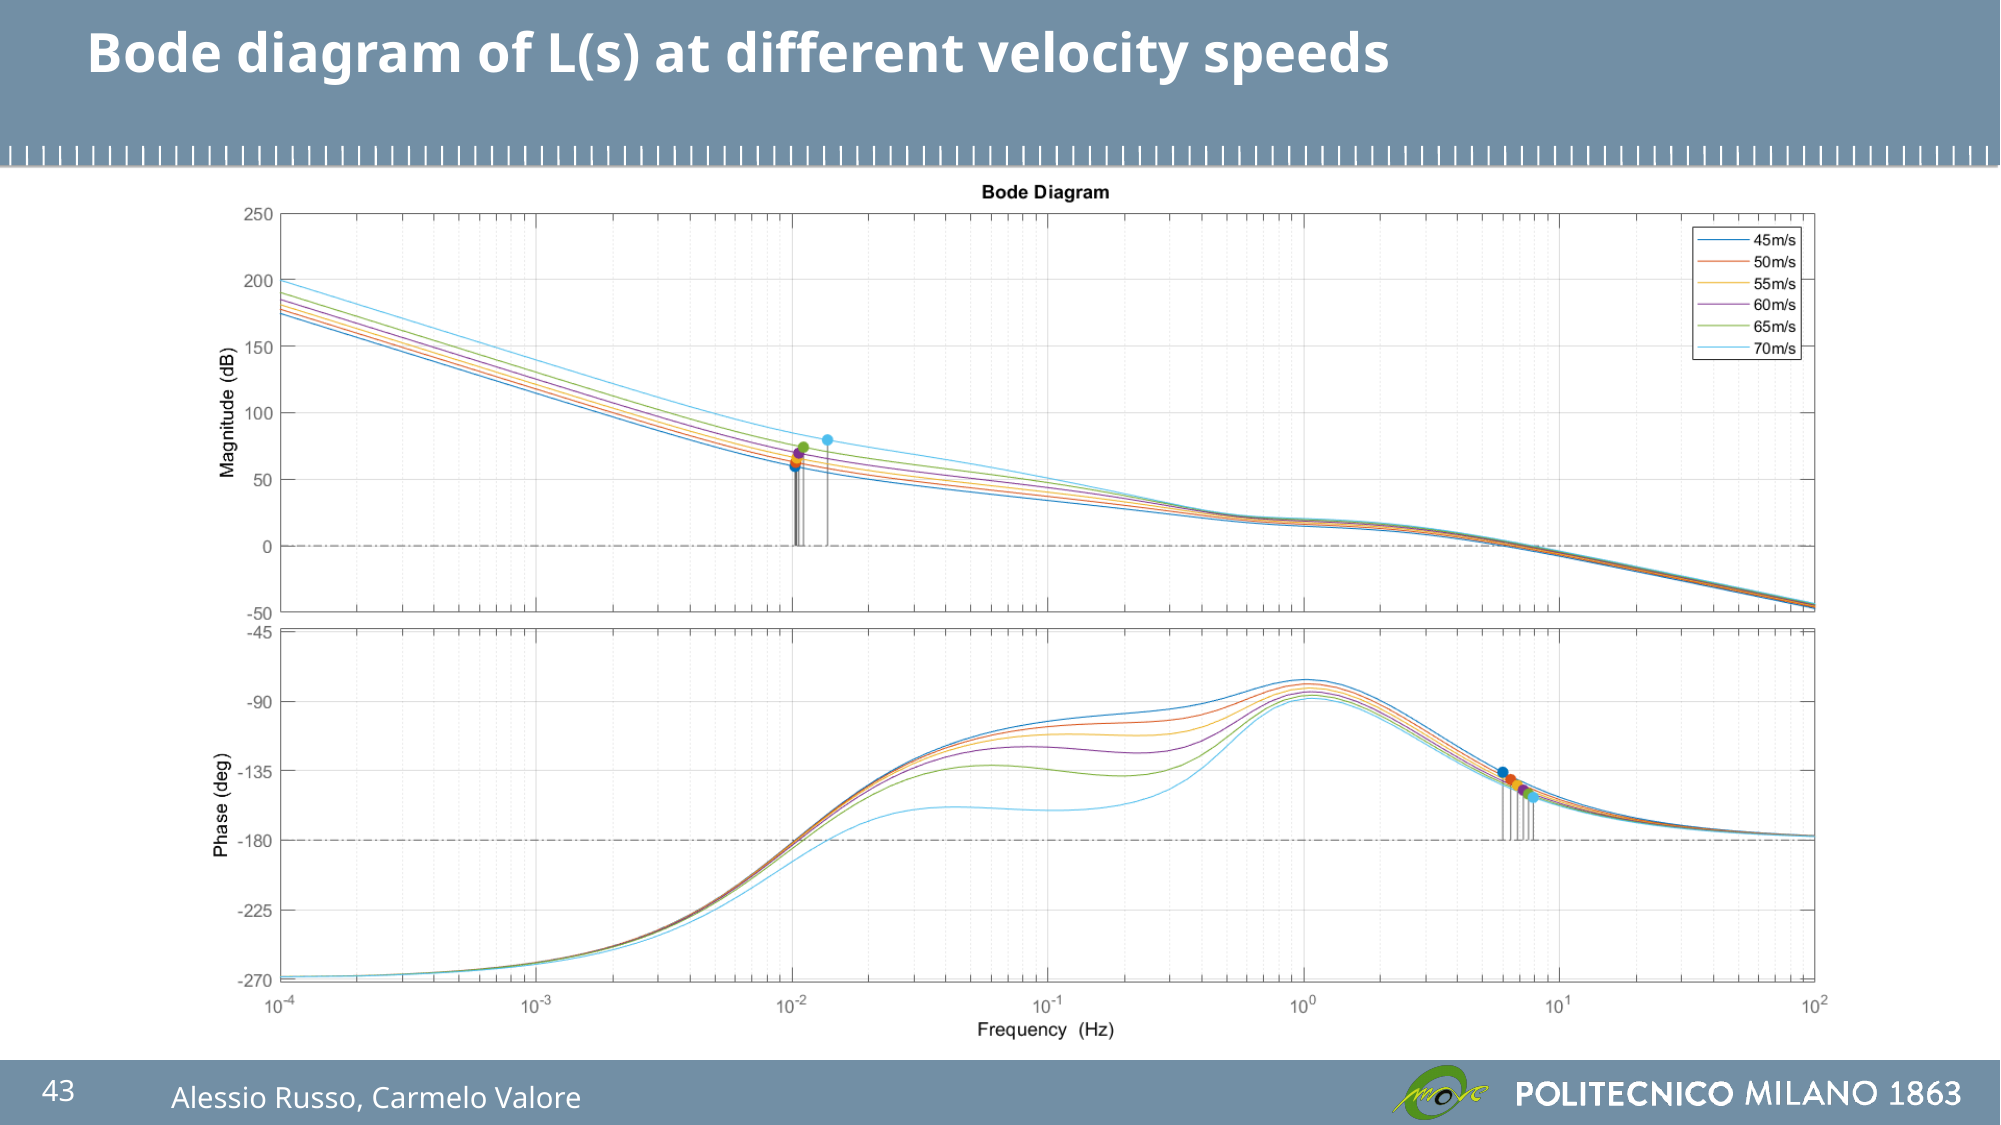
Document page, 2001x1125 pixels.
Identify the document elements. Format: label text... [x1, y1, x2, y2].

text_box Bode diagram of L(s) at different velocity speeds [71, 11, 1915, 89]
text_box 43 [7, 1062, 110, 1123]
text_box Alessio Russo, Carmelo Valore [156, 1067, 1007, 1125]
picture [1392, 1065, 1489, 1120]
picture [1510, 1068, 1967, 1117]
picture [200, 179, 1858, 1047]
